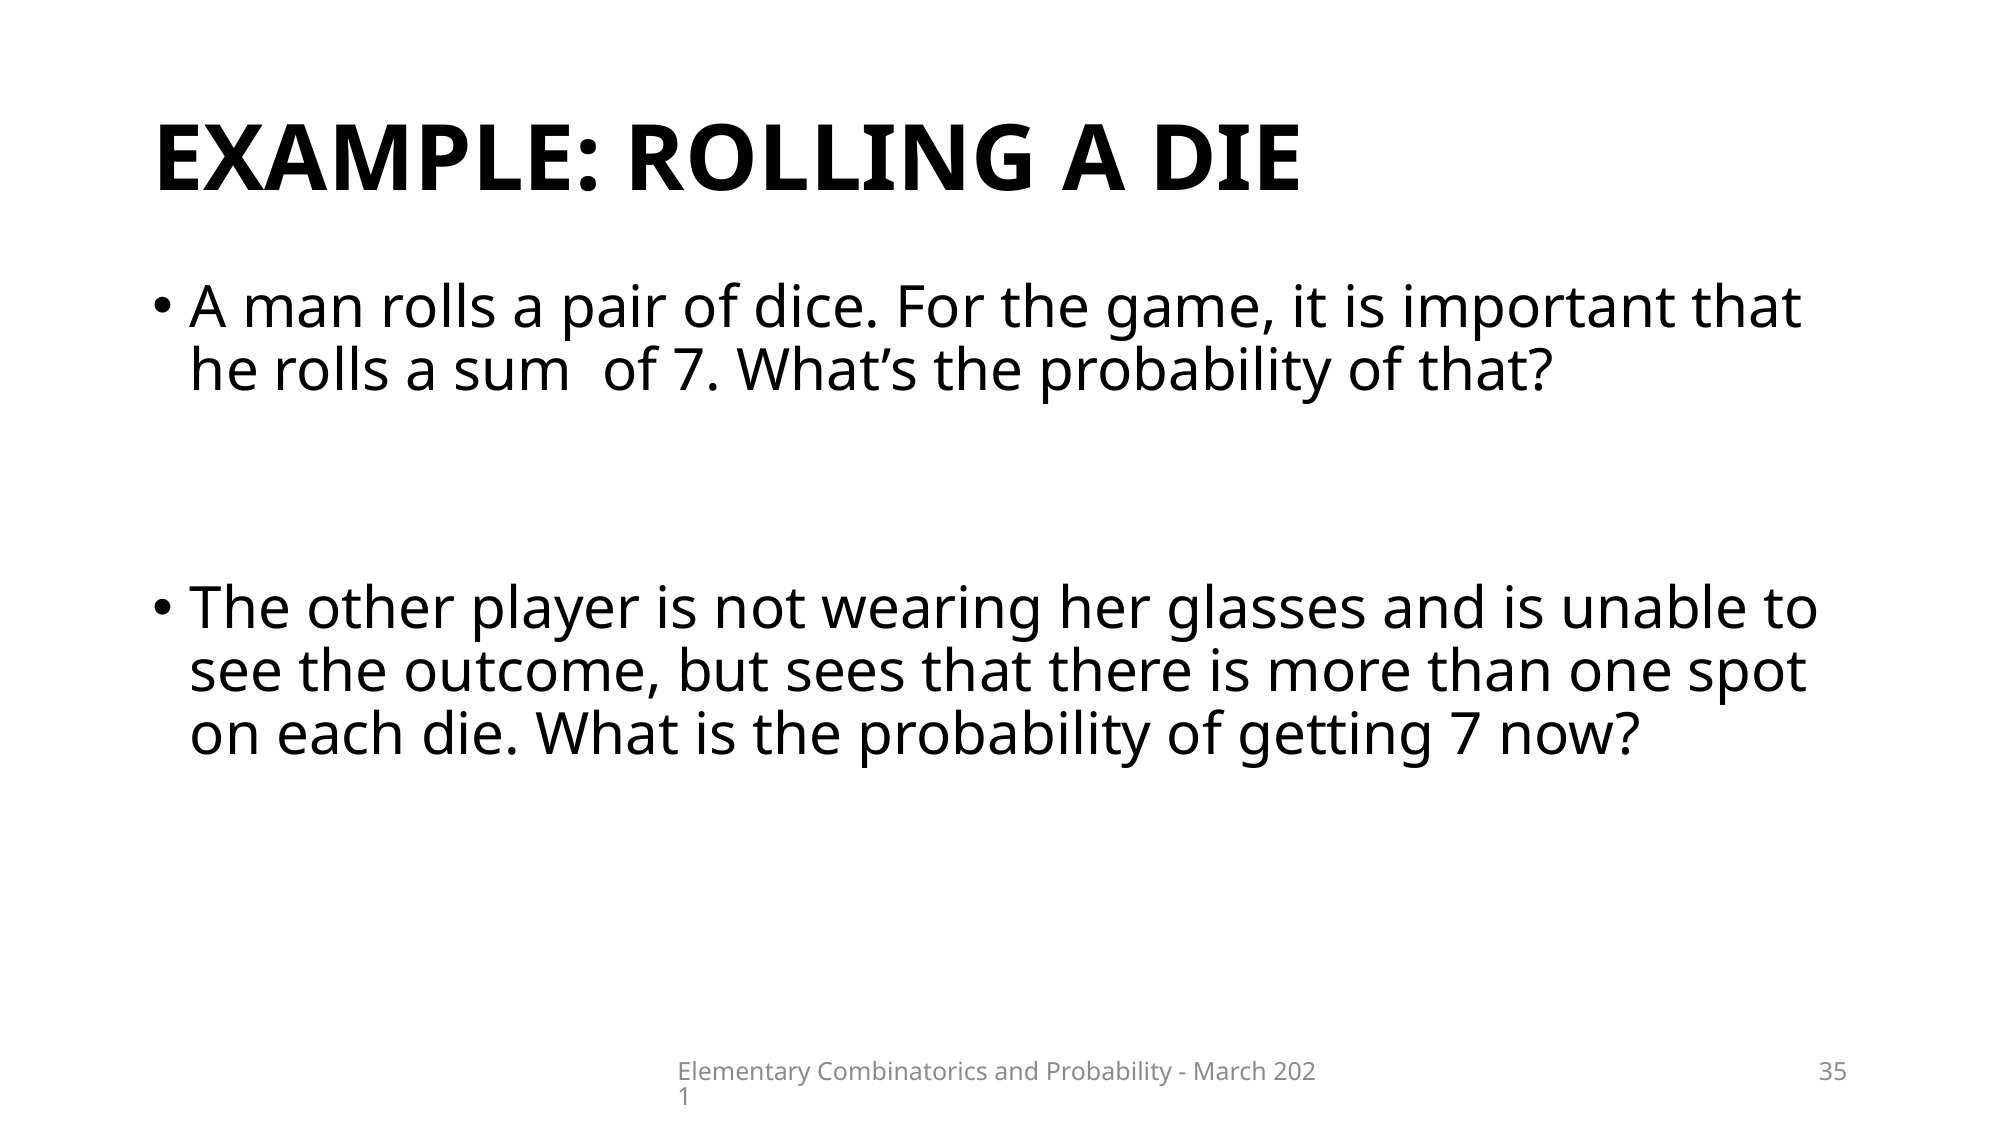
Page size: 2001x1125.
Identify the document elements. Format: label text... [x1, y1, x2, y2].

slide_number 35 [1412, 1042, 1863, 1103]
title Example: rolling a die [137, 52, 1863, 270]
footer Elementary Combinatorics and Probability - March 2021 [662, 1042, 1338, 1103]
